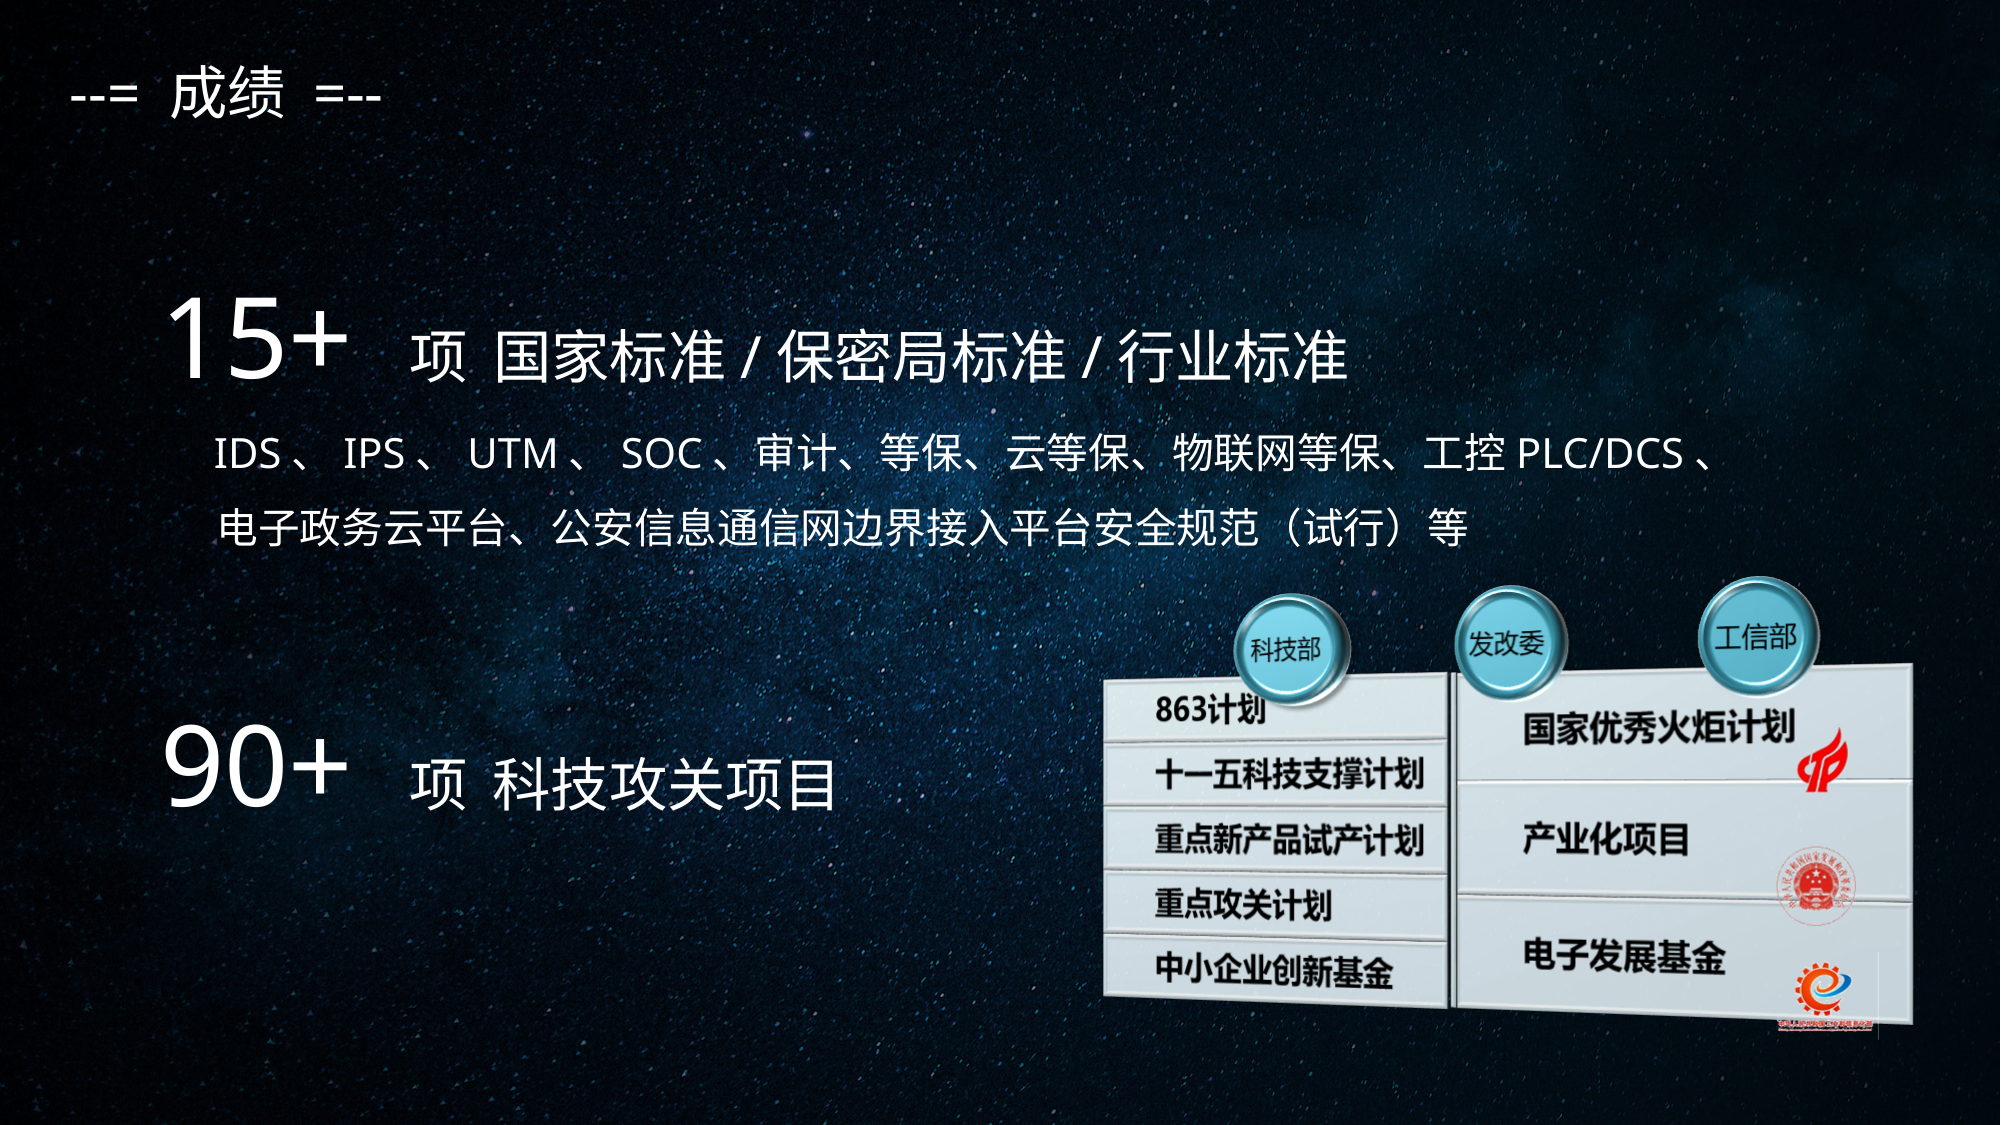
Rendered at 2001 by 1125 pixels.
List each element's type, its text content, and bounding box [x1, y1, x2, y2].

text_box 15+ 项 国家标准/保密局标准/行业标准 IDS、IPS、UTM、SOC、审计、等保、云等保、物联网等保、工控PLC/DCS、 电子政务云平台、公安信息通信网边界接入平台安全规范（试行）等 90+ 项 科技攻关项目 [145, 191, 1918, 837]
picture [0, 0, 2000, 1125]
text_box --= 成绩 =-- [54, 48, 501, 134]
